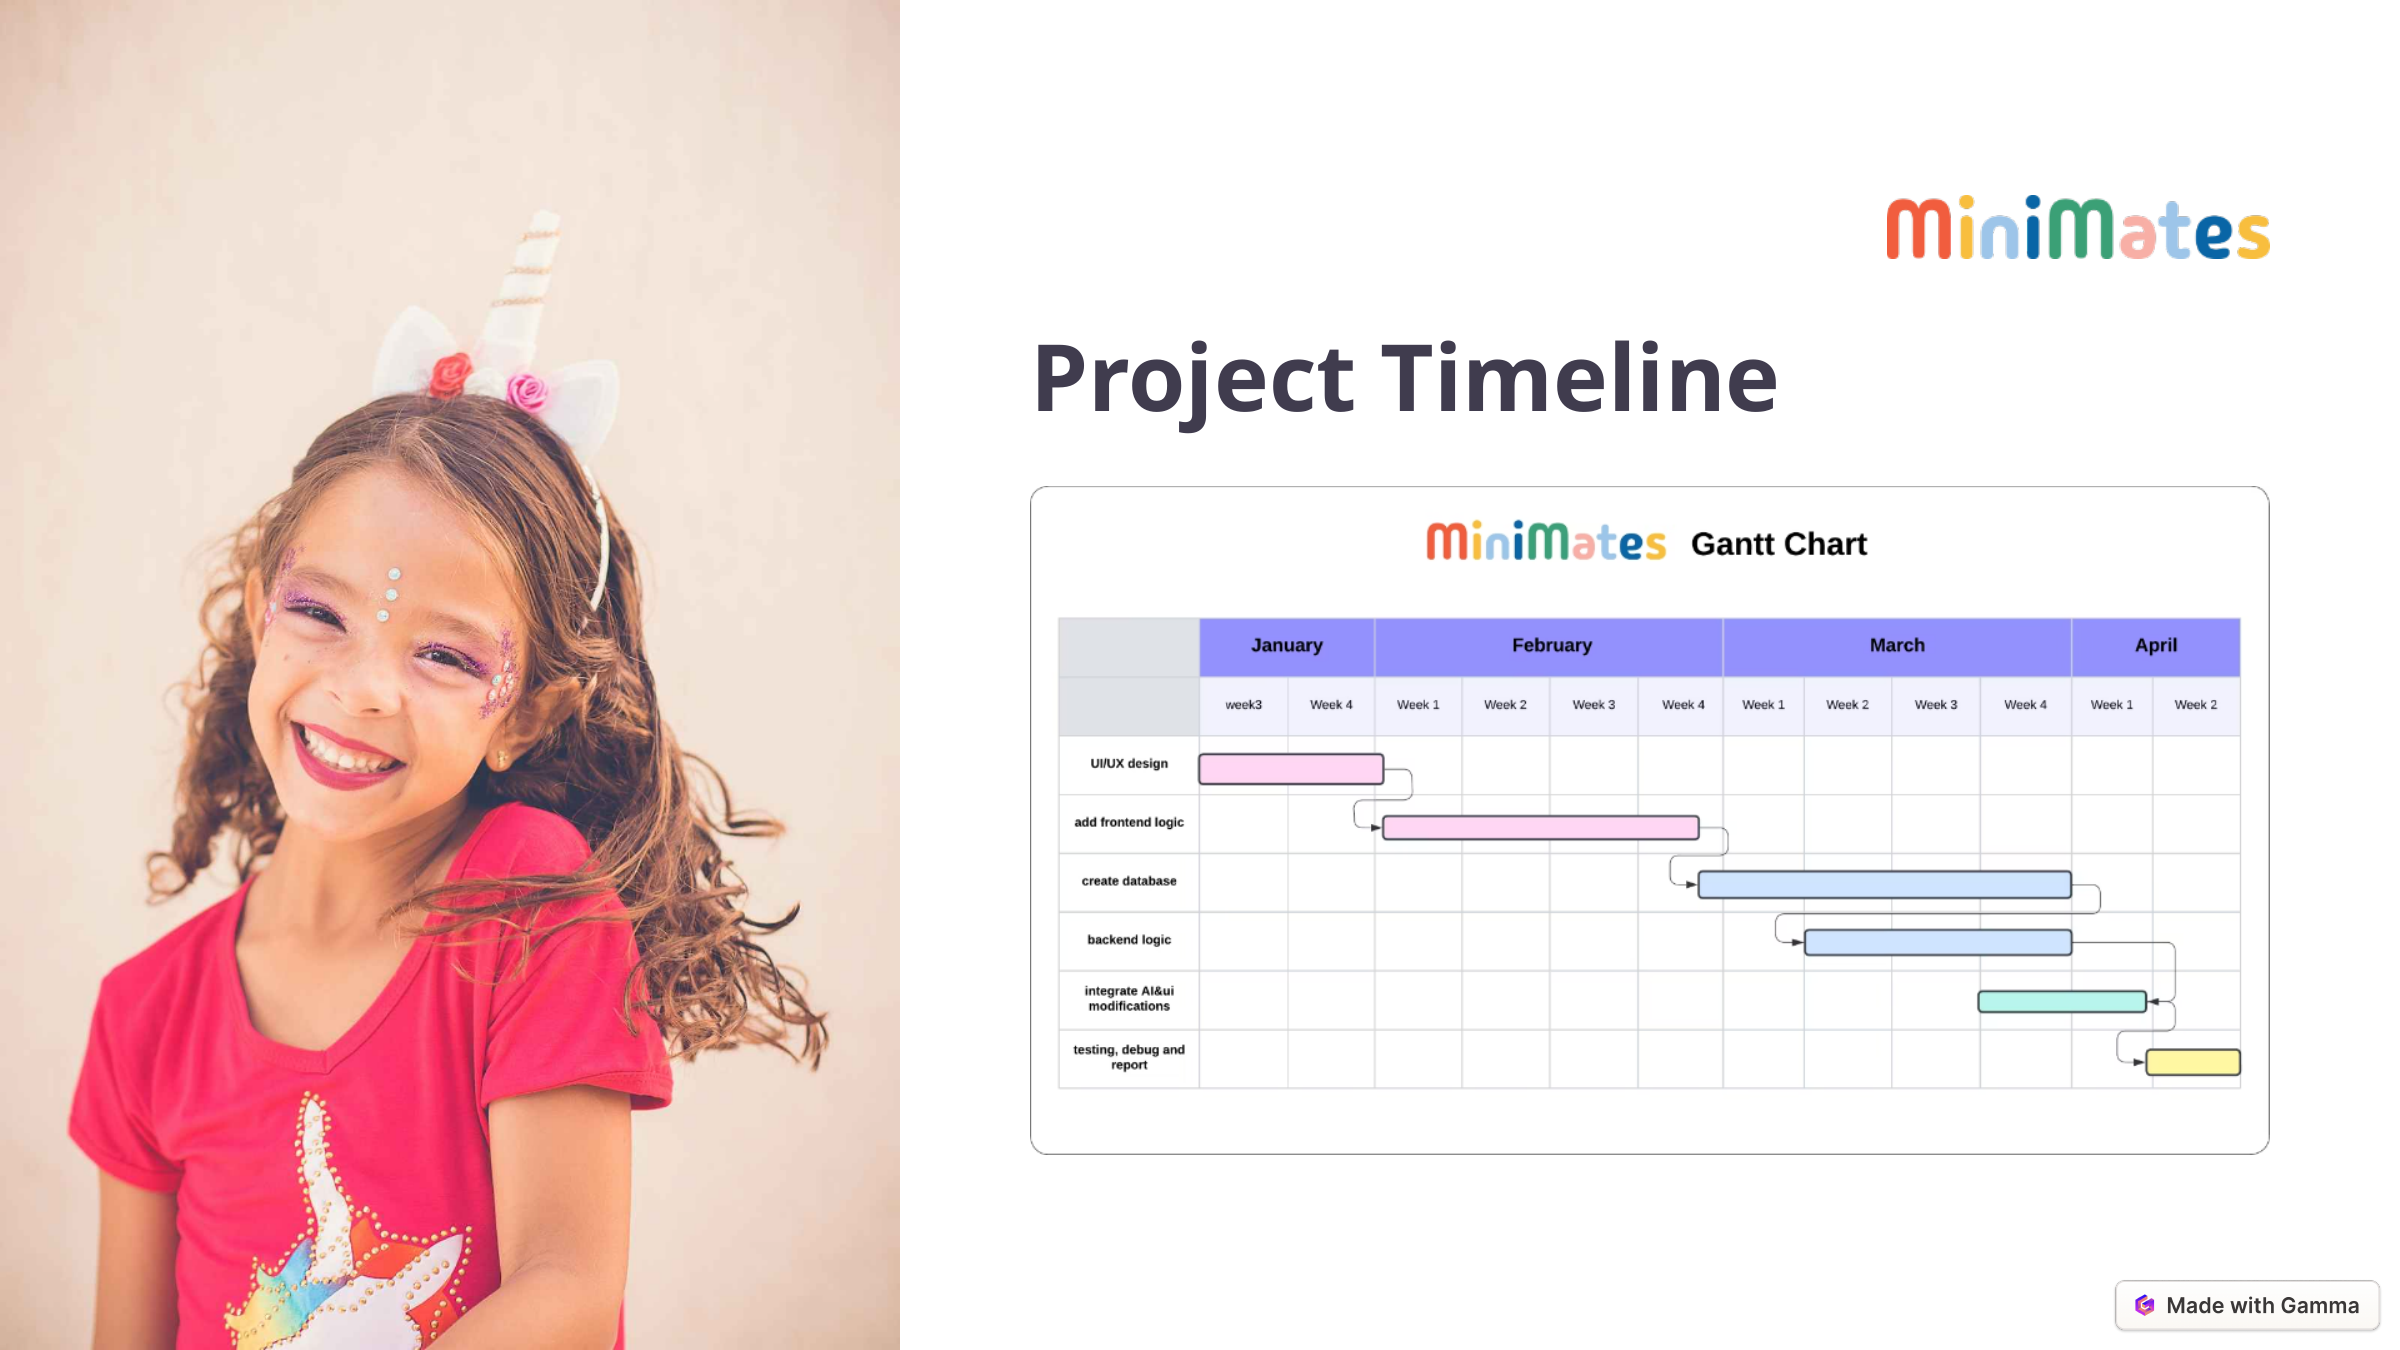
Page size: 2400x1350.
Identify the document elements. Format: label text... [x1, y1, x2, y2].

picture [2106, 1271, 2389, 1339]
picture [1887, 195, 2270, 259]
text_box Project Timeline [1030, 314, 1961, 431]
picture [1030, 486, 2270, 1155]
picture [0, 0, 900, 1350]
